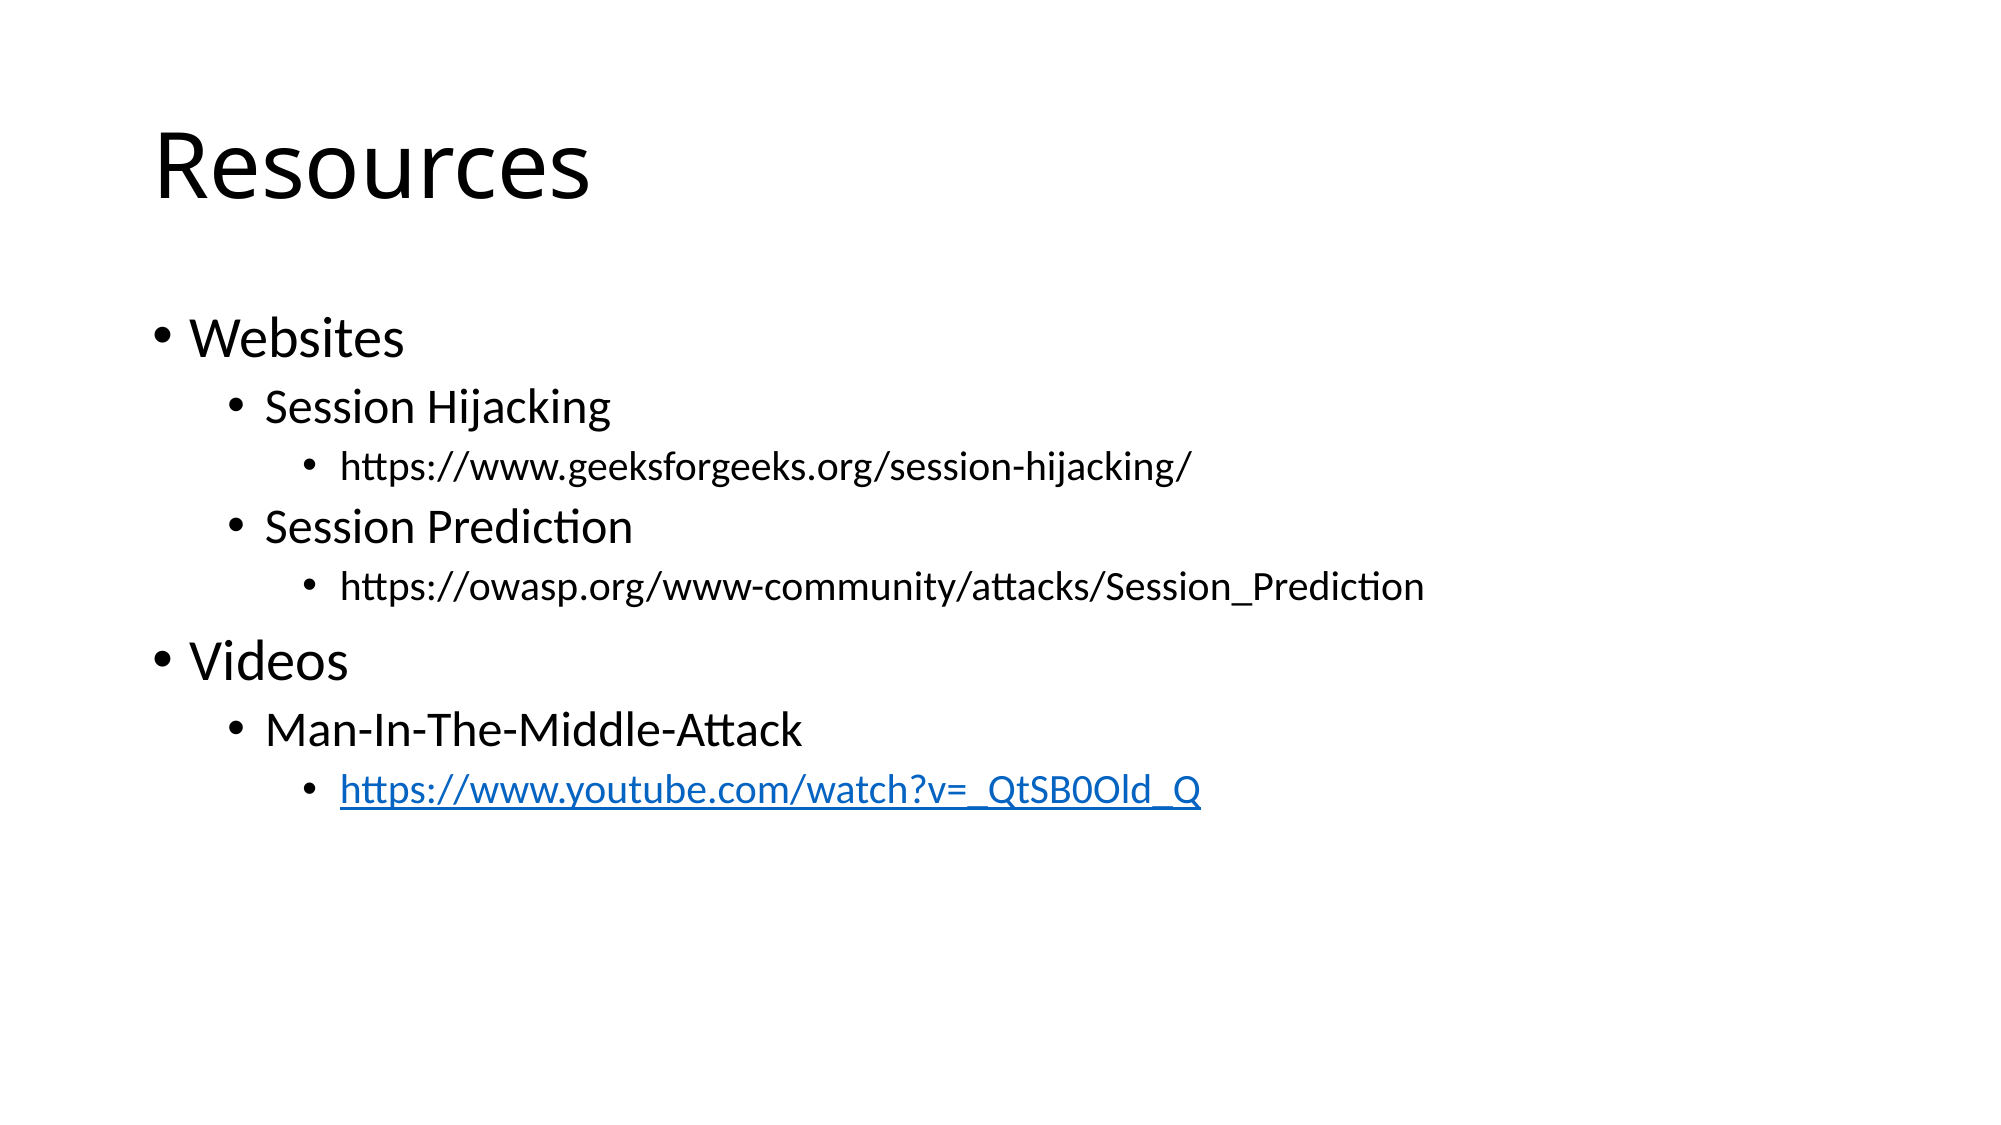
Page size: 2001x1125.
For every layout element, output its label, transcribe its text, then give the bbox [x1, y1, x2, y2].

title Resources [137, 59, 1863, 278]
list Websites Session Hijacking https://www.geeksforgeeks.org/session-hijacking/ Session Prediction https://owasp.org/www-community/attacks/Session_Prediction Videos Man-In-The-Middle-Attack https://www.youtube.com/watch?v=_QtSB0Old_Q [137, 299, 1863, 1014]
